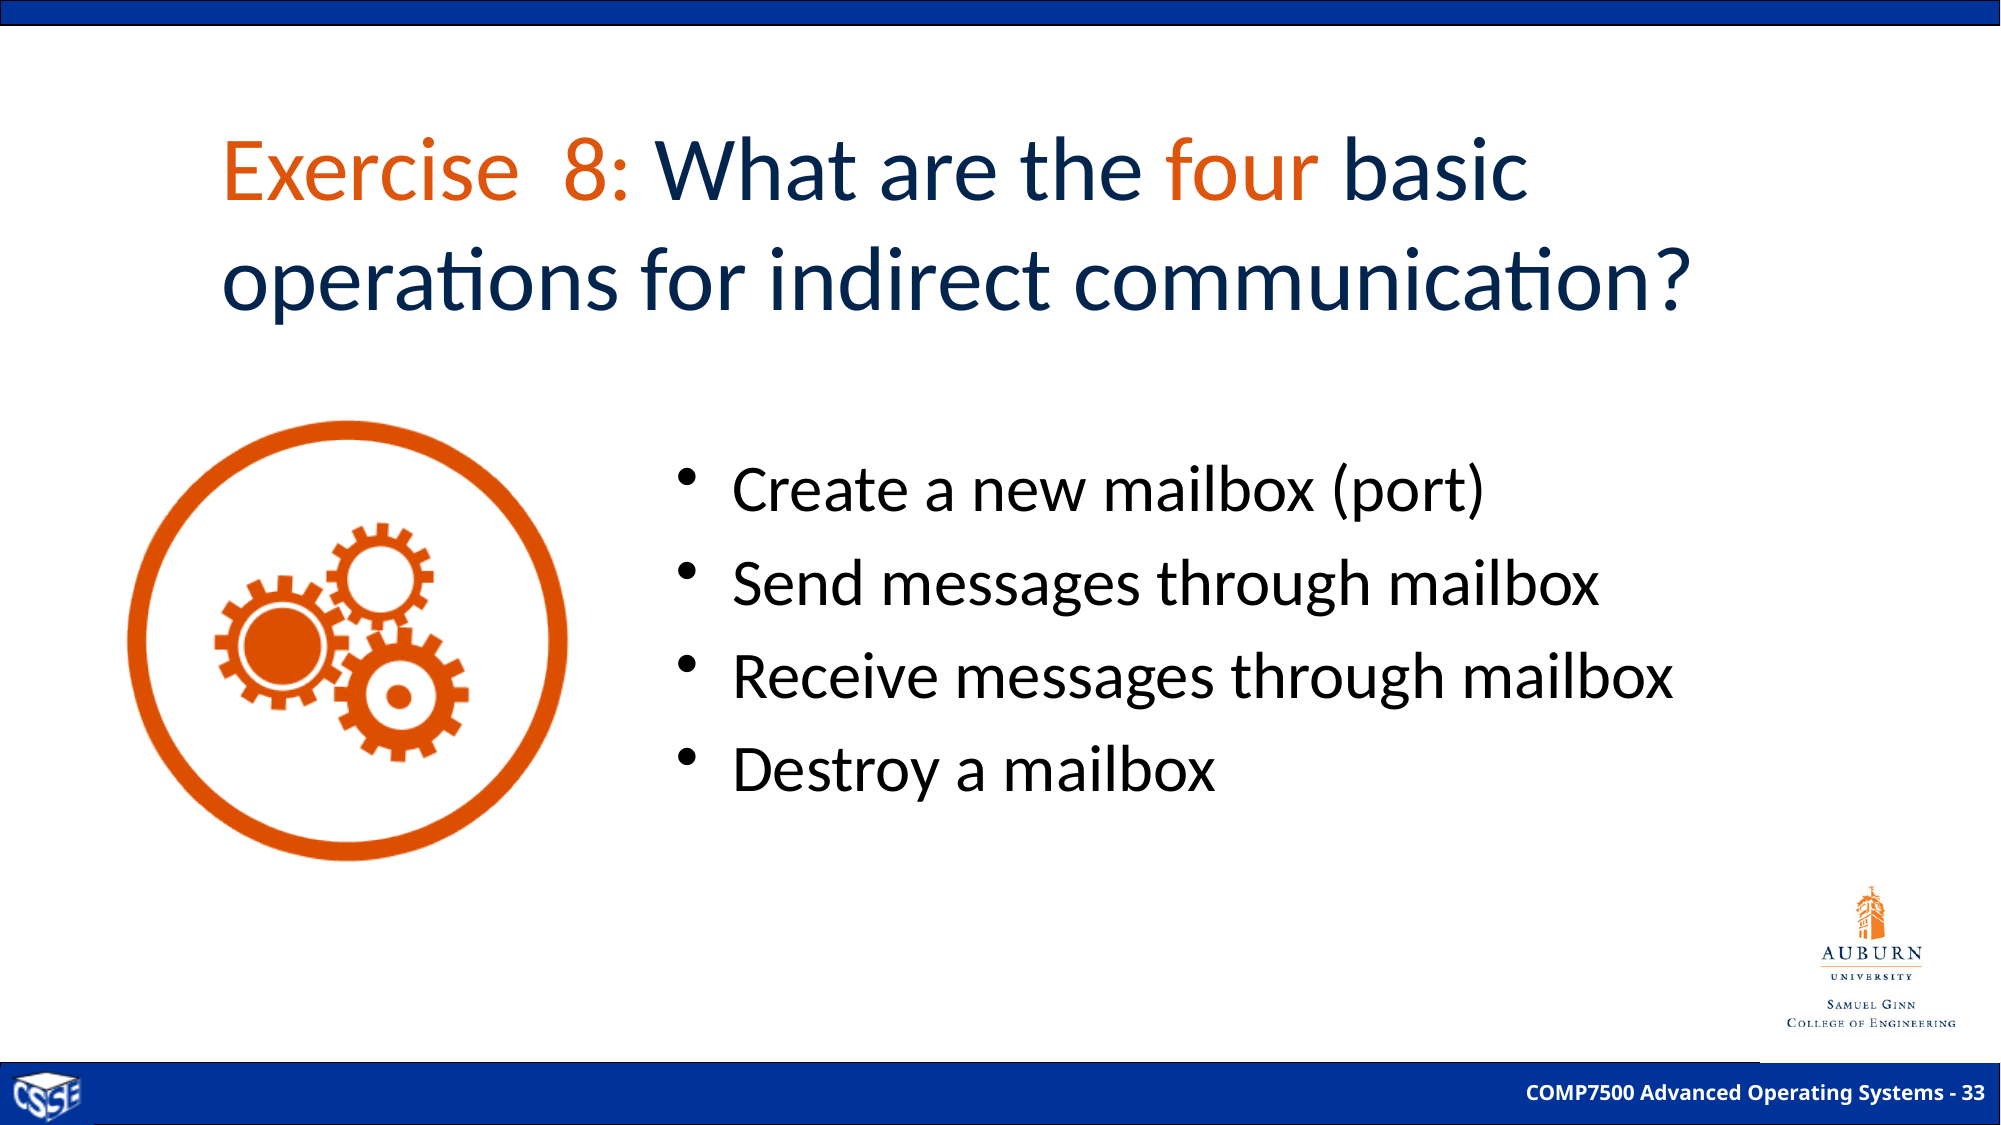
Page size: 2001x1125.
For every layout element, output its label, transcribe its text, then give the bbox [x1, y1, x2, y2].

picture [0, 1067, 94, 1125]
picture [94, 387, 600, 892]
list Create a new mailbox (port) Send messages through mailbox Receive messages through mailbox Destroy a mailbox [660, 437, 1905, 888]
text_box Exercise 8: What are the four basic operations for indirect communication? [206, 50, 1832, 388]
picture [1760, 863, 2000, 1063]
